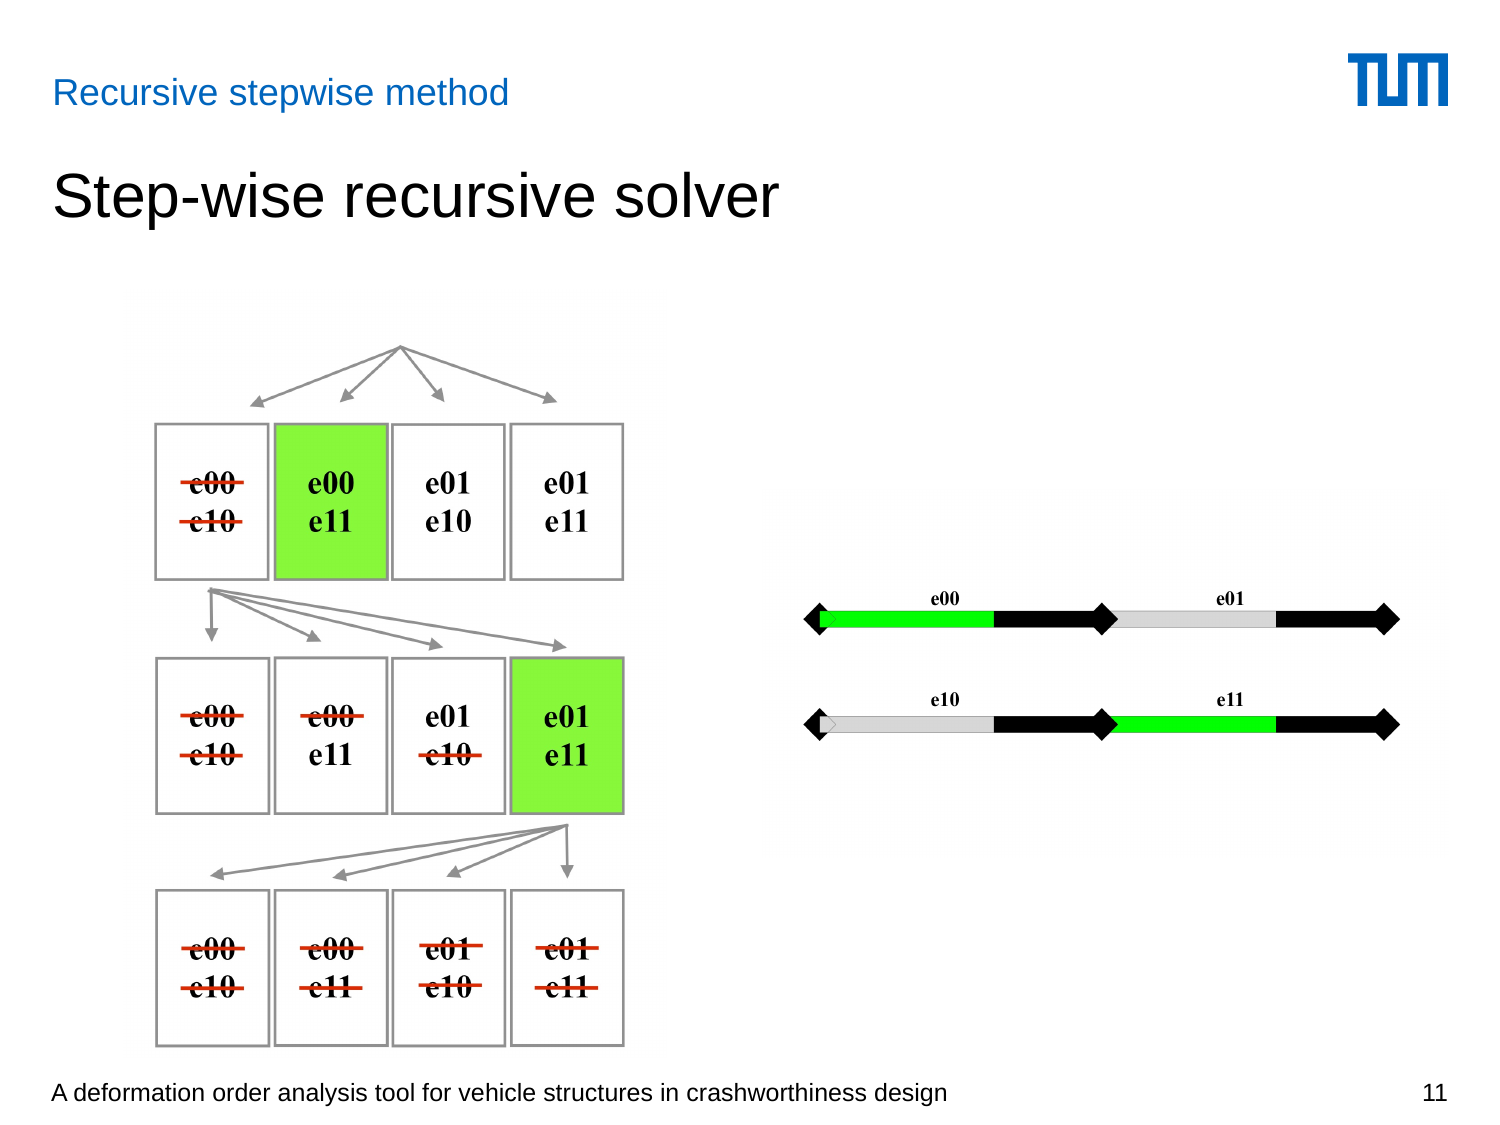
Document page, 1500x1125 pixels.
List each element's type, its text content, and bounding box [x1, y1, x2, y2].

picture [761, 489, 1449, 858]
text_box Recursive stepwise method [52, 45, 1449, 113]
title Step-wise recursive solver [52, 162, 1449, 231]
footer A deformation order analysis tool for vehicle structures in crashworthiness design [51, 1061, 1112, 1122]
picture [123, 288, 668, 1059]
slide_number 11 [1112, 1061, 1448, 1122]
